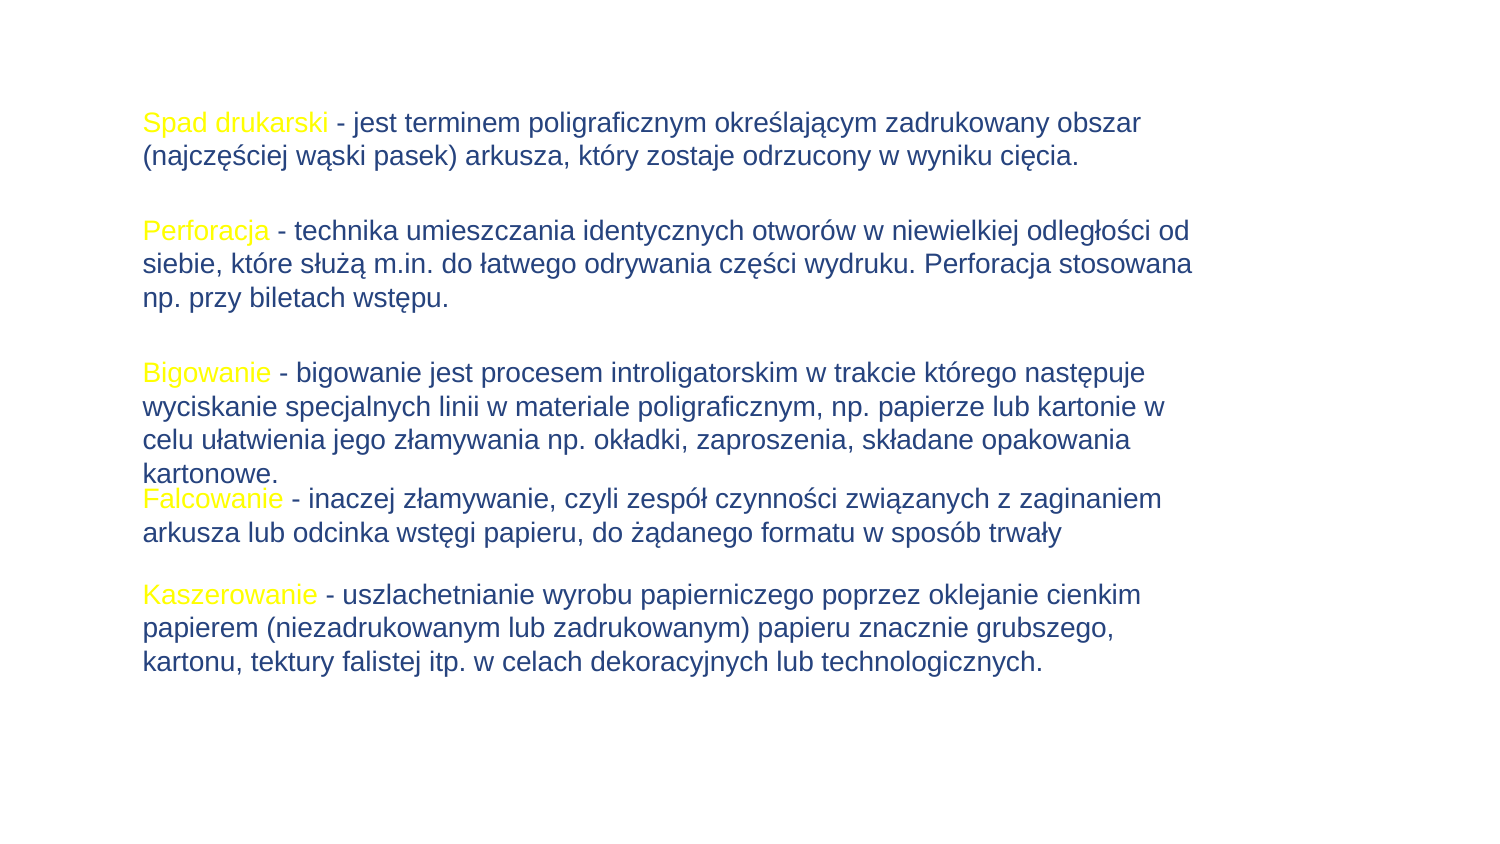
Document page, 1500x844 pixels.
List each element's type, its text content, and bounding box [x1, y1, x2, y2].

text_box Spad drukarski - jest terminem poligraficznym określającym zadrukowany obszar (najczęściej wąski pasek) arkusza, który zostaje odrzucony w wyniku cięcia. [127, 96, 1278, 179]
text_box Bigowanie - bigowanie jest procesem introligatorskim w trakcie którego następuje wyciskanie specjalnych linii w materiale poligraficznym, np. papierze lub kartonie w celu ułatwienia jego złamywania np. okładki, zaproszenia, składane opakowania kartonowe. [127, 346, 1218, 473]
text_box Falcowanie - inaczej złamywanie, czyli zespół czynności związanych z zaginaniem arkusza lub odcinka wstęgi papieru, do żądanego formatu w sposób trwały [127, 473, 1218, 556]
text_box Kaszerowanie - uszlachetnianie wyrobu papierniczego poprzez oklejanie cienkim papierem (niezadrukowanym lub zadrukowanym) papieru znacznie grubszego, kartonu, tektury falistej itp. w celach dekoracyjnych lub technologicznych. [127, 568, 1218, 685]
text_box Perforacja - technika umieszczania identycznych otworów w niewielkiej odległości od siebie, które służą m.in. do łatwego odrywania części wydruku. Perforacja stosowana np. przy biletach wstępu. [127, 204, 1218, 321]
